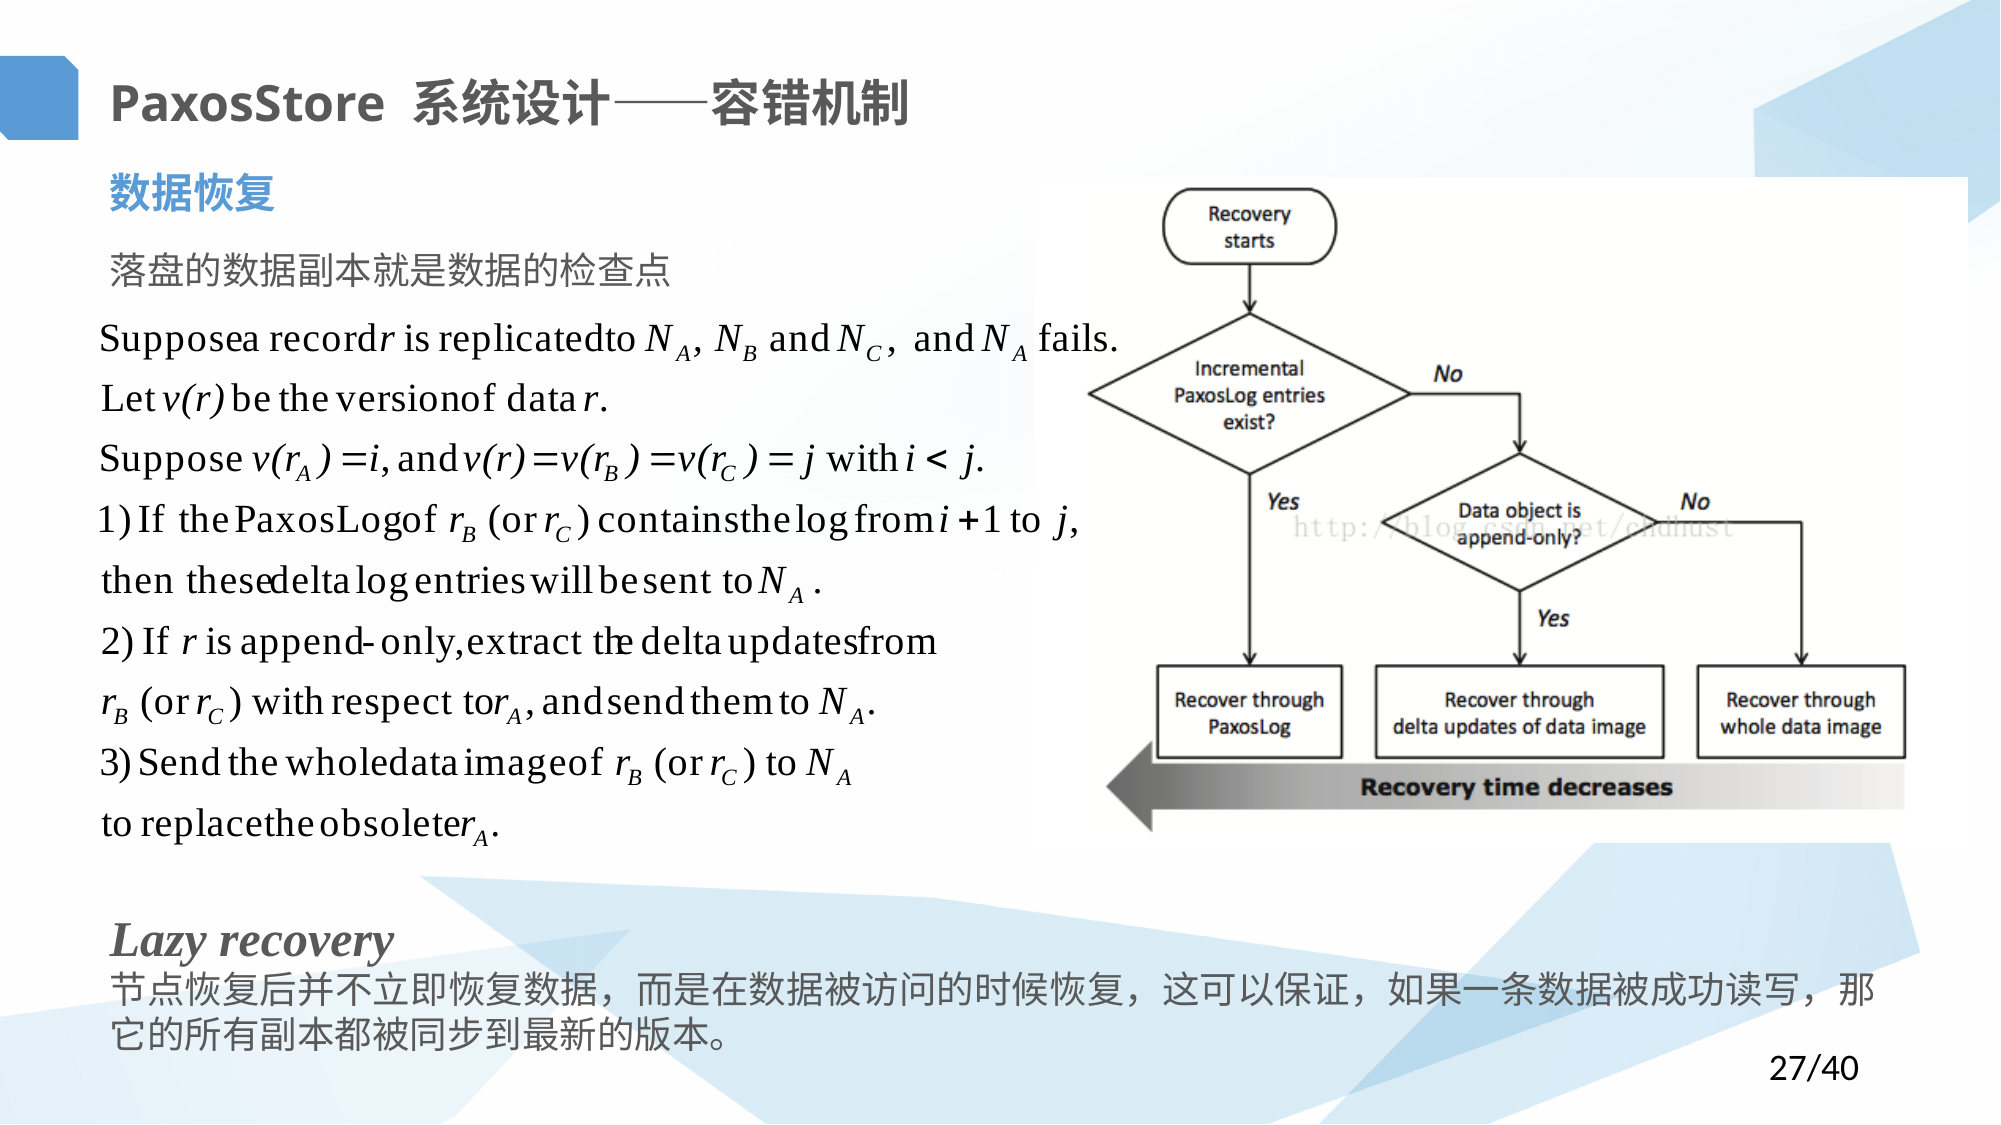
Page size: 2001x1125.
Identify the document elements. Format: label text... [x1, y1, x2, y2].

text_box [0, 54, 80, 141]
text_box 数据恢复 [94, 159, 1087, 225]
picture [0, 0, 2001, 1124]
text_box PaxosStore 系统设计——容错机制 [94, 64, 926, 140]
text_box Lazy recovery 节点恢复后并不立即恢复数据，而是在数据被访问的时候恢复，这可以保证，如果一条数据被成功读写，那它的所有副本都被同步到最新的版本。 [94, 899, 1891, 1064]
text_box 落盘的数据副本就是数据的检查点 [94, 239, 1033, 300]
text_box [94, 310, 1121, 854]
